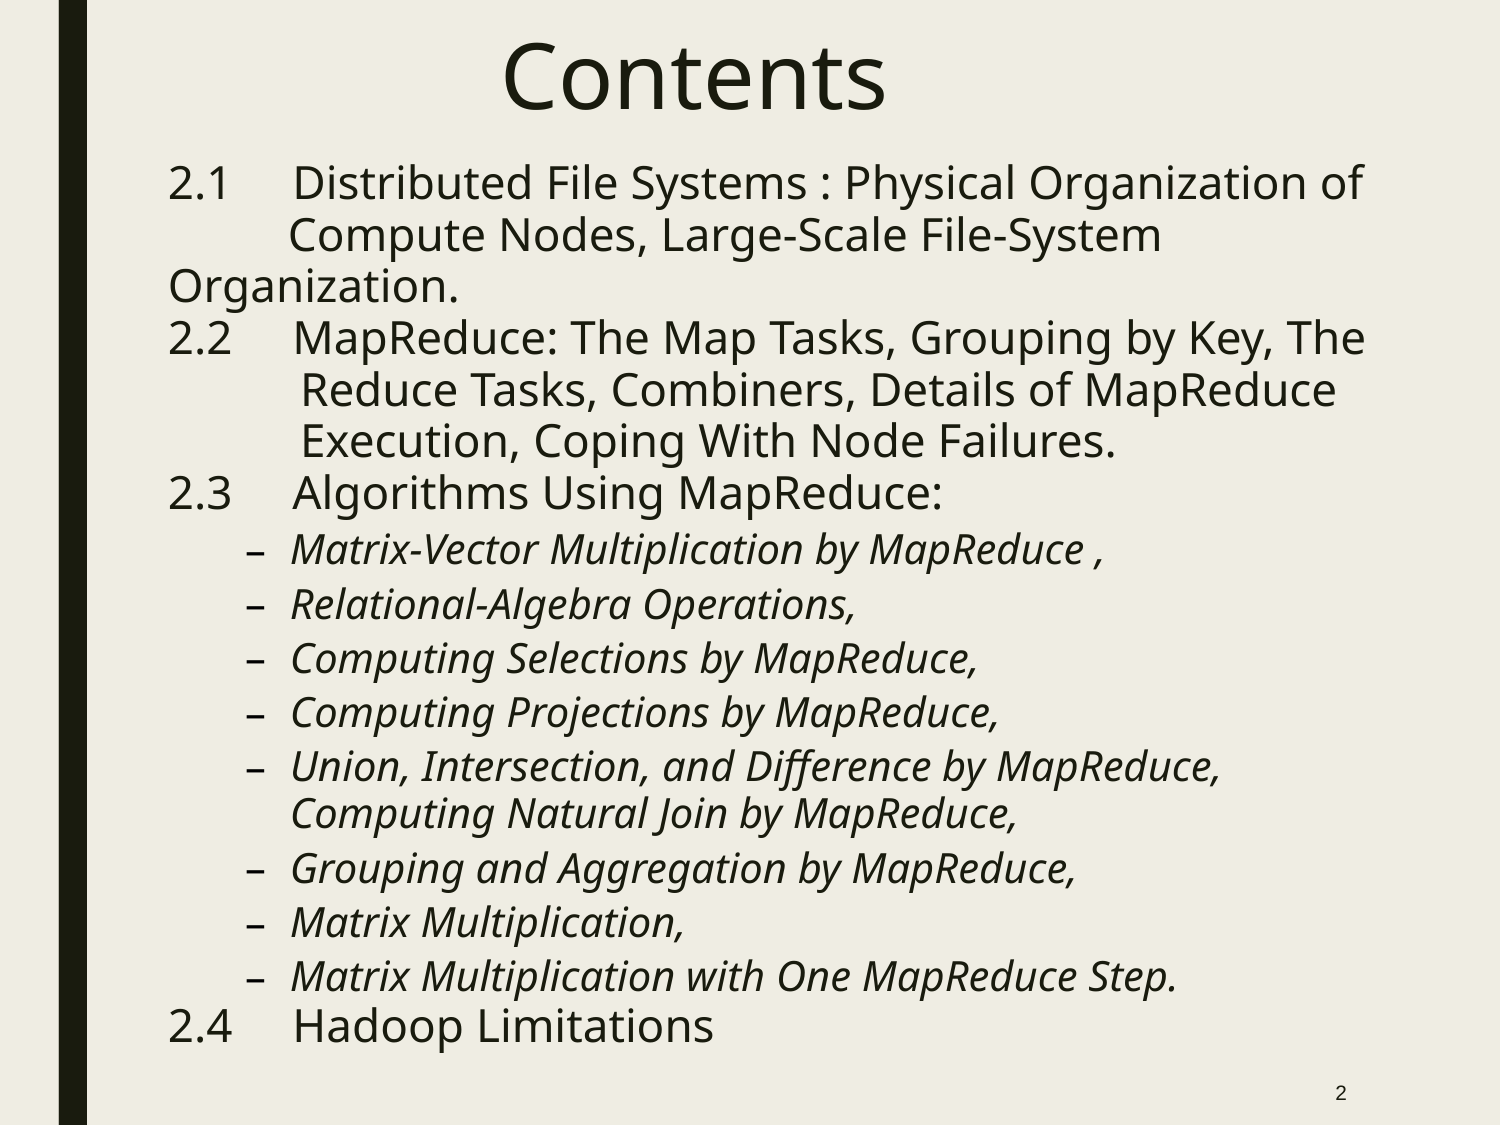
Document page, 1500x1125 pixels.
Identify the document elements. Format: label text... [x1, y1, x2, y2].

slide_number ‹#› [1165, 1058, 1362, 1125]
title Contents [103, 0, 1286, 202]
list 2.1 Distributed File Systems : Physical Organization of Compute Nodes, Large-Scale File-System Organization. 2.2 MapReduce: The Map Tasks, Grouping by Key, The Reduce Tasks, Combiners, Details of MapReduce Execution, Coping With Node Failures. 2.3 Algorithms Using MapReduce: Matrix-Vector Multiplication by MapReduce , Relational-Algebra Operations, Computing Selections by MapReduce, Computing Projections by MapReduce, Union, Intersection, and Difference by MapReduce, Computing Natural Join by MapReduce, Grouping and Aggregation by MapReduce, Matrix Multiplication, Matrix Multiplication with One MapReduce Step. 2.4 Hadoop Limitations [152, 150, 1469, 1088]
